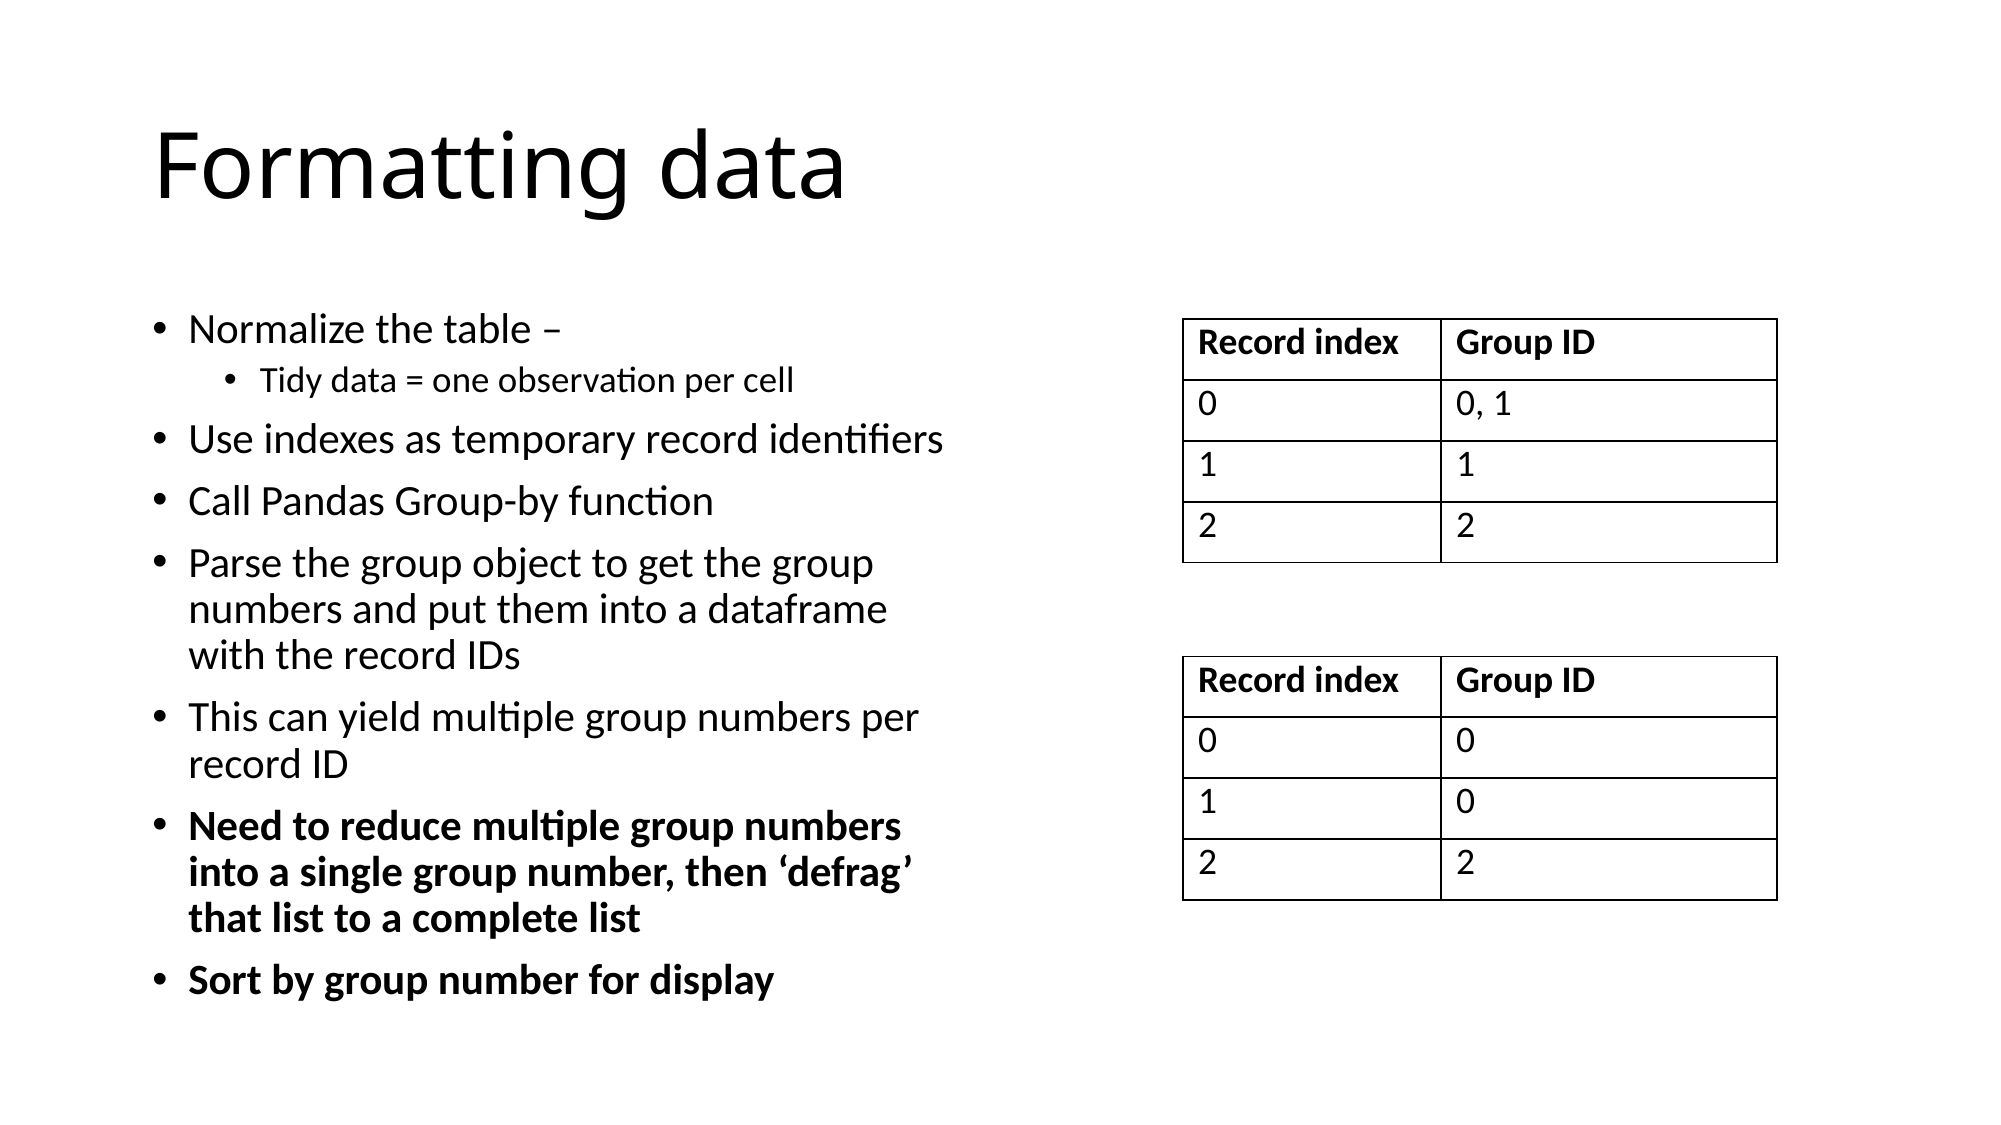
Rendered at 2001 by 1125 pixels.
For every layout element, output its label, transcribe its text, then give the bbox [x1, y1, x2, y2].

table_cell 0 [1442, 779, 1776, 838]
table_header Record index [1184, 320, 1440, 379]
table_cell 0 [1184, 381, 1440, 440]
table_cell 1 [1184, 442, 1440, 501]
table_cell 2 [1184, 503, 1440, 562]
title Formatting data [137, 59, 1863, 278]
table_cell 1 [1184, 779, 1440, 838]
table_cell 0 [1184, 718, 1440, 777]
table_cell 2 [1442, 503, 1776, 562]
table_cell 2 [1184, 840, 1440, 899]
table_header Group ID [1442, 320, 1776, 379]
table_header Record index [1184, 657, 1440, 716]
table_cell 1 [1442, 442, 1776, 501]
table_cell 2 [1442, 840, 1776, 899]
list Normalize the table – Tidy data = one observation per cell Use indexes as temporary record identifiers Call Pandas Group-by function Parse the group object to get the group numbers and put them into a dataframe with the record IDs This can yield multiple group numbers per record ID Need to reduce multiple group numbers into a single group number, then ‘defrag’ that list to a complete list Sort by group number for display [137, 299, 988, 1014]
table_cell 0 [1442, 718, 1776, 777]
table_header Group ID [1442, 657, 1776, 716]
table_cell 0, 1 [1442, 381, 1776, 440]
